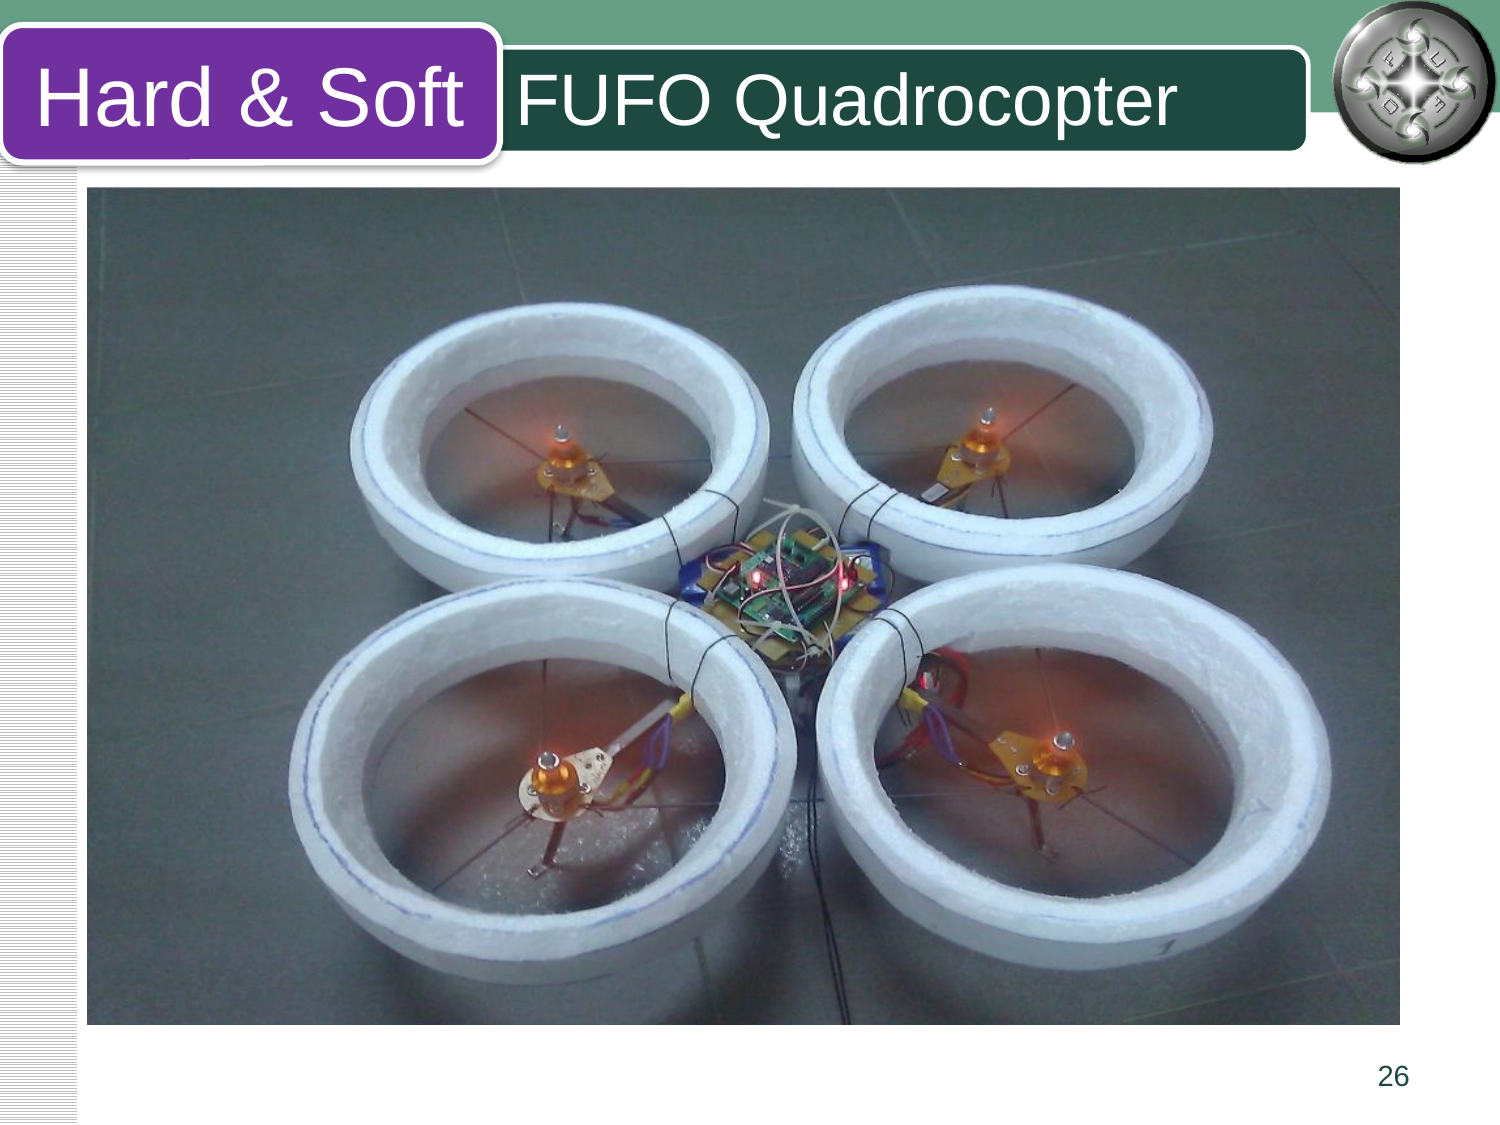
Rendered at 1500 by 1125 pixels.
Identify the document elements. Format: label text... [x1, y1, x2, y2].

title FUFO Quadrocopter [508, 49, 1307, 143]
picture [87, 0, 1500, 1026]
text_box Hard & Soft [0, 21, 504, 166]
slide_number 26 [1074, 1049, 1426, 1103]
